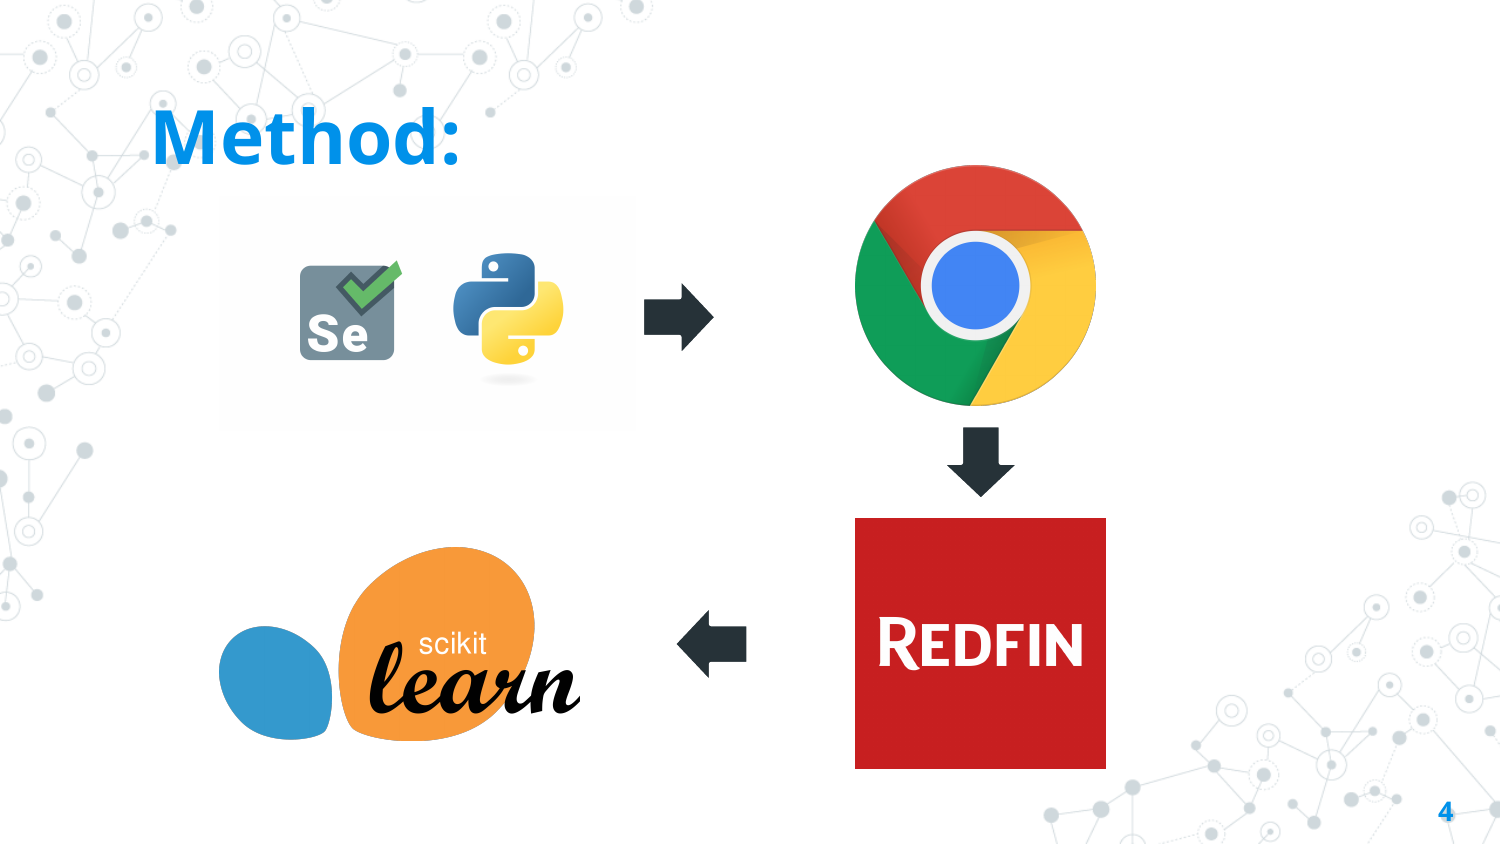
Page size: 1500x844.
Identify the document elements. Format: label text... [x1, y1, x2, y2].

text_box [641, 275, 719, 359]
slide_number 4 [1378, 779, 1469, 844]
picture [0, 0, 1500, 844]
text_box [671, 602, 751, 686]
text_box Method: [134, 79, 1188, 195]
text_box [939, 423, 1023, 502]
